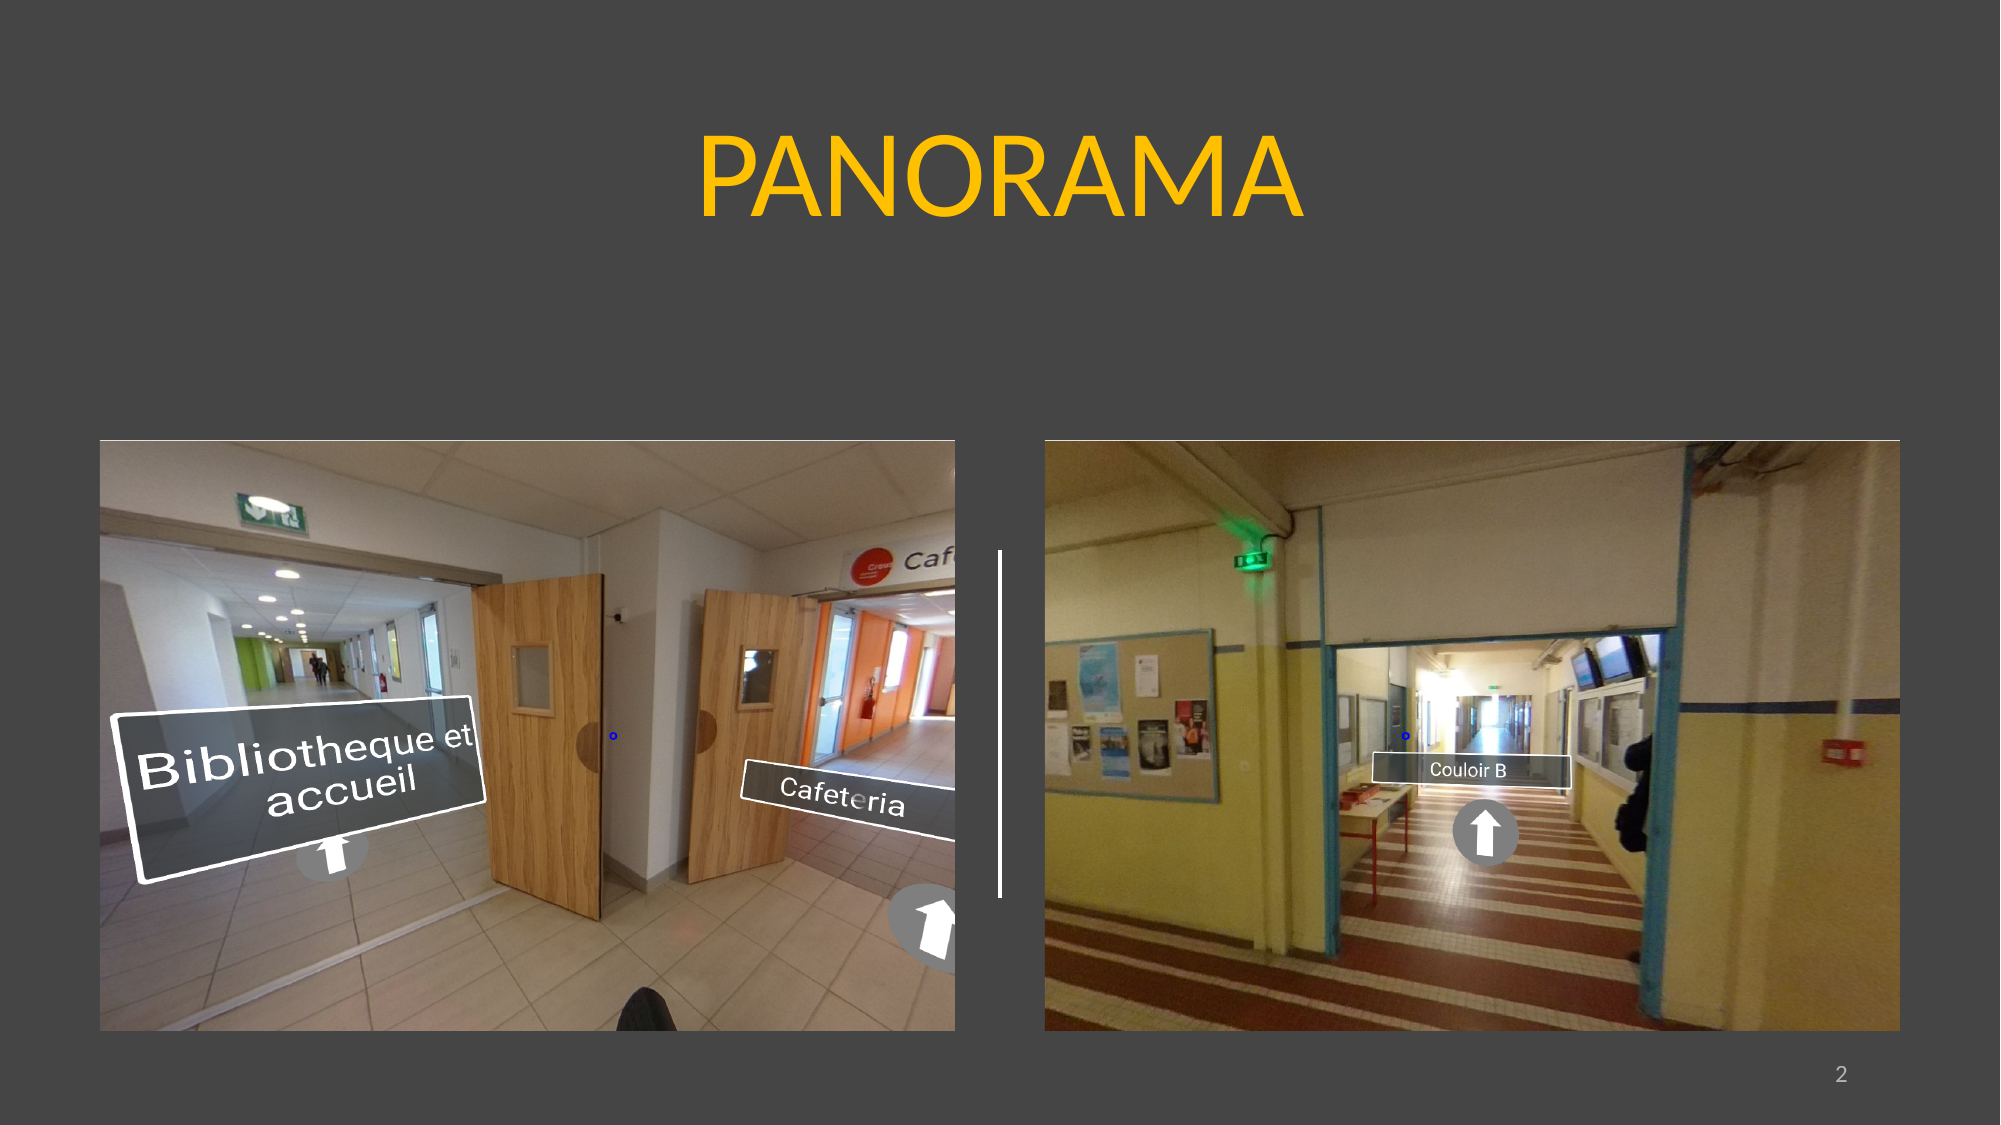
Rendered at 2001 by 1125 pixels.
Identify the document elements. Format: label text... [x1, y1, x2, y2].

title PANORAMA [117, 52, 1883, 251]
slide_number 2 [1413, 1042, 1863, 1103]
picture [99, 440, 955, 1031]
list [1044, 440, 1900, 1031]
